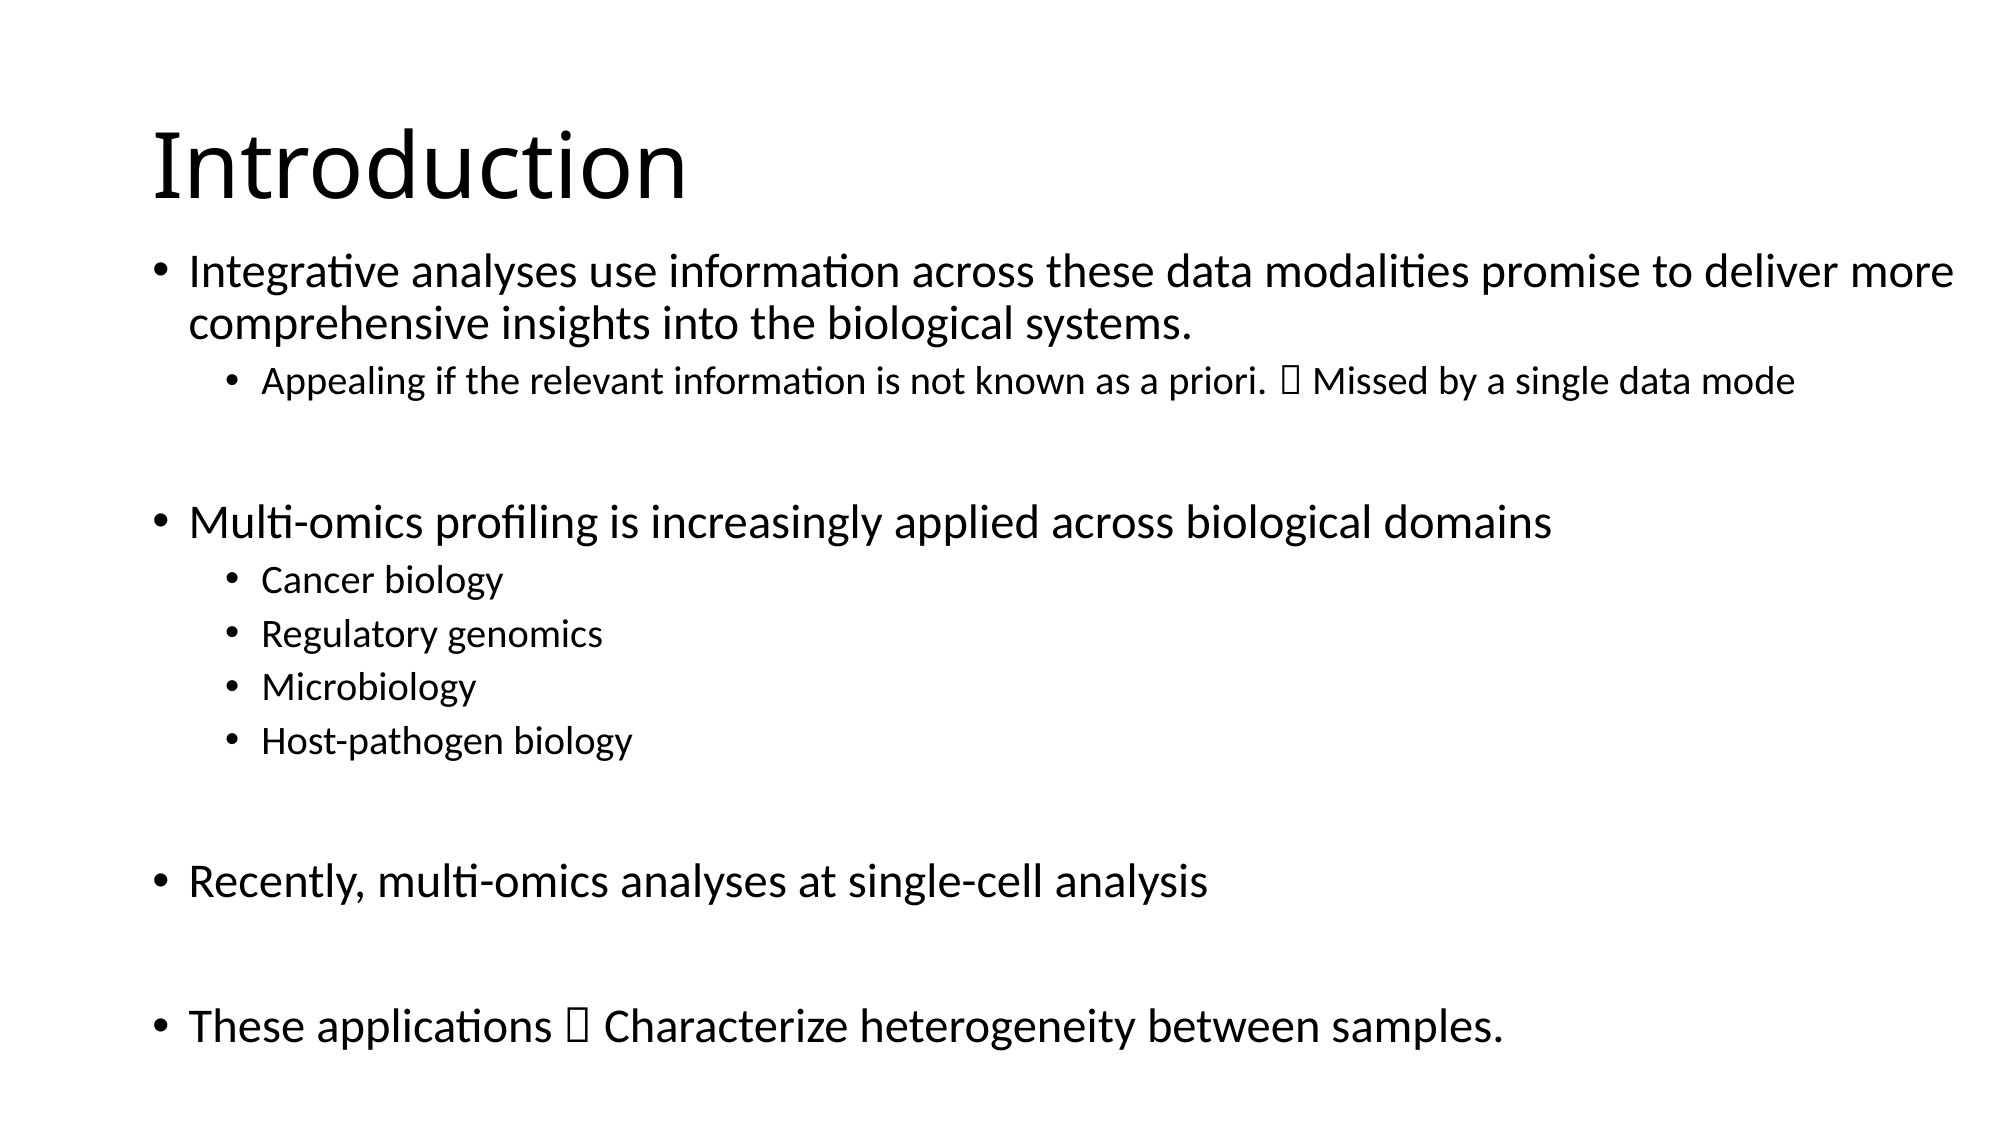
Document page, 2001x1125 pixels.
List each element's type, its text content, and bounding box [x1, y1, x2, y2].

list Integrative analyses use information across these data modalities promise to deliver more comprehensive insights into the biological systems. Appealing if the relevant information is not known as a priori.  Missed by a single data mode Multi-omics profiling is increasingly applied across biological domains Cancer biology Regulatory genomics Microbiology Host-pathogen biology Recently, multi-omics analyses at single-cell analysis These applications  Characterize heterogeneity between samples. [137, 237, 2000, 1064]
title Introduction [137, 59, 1863, 237]
